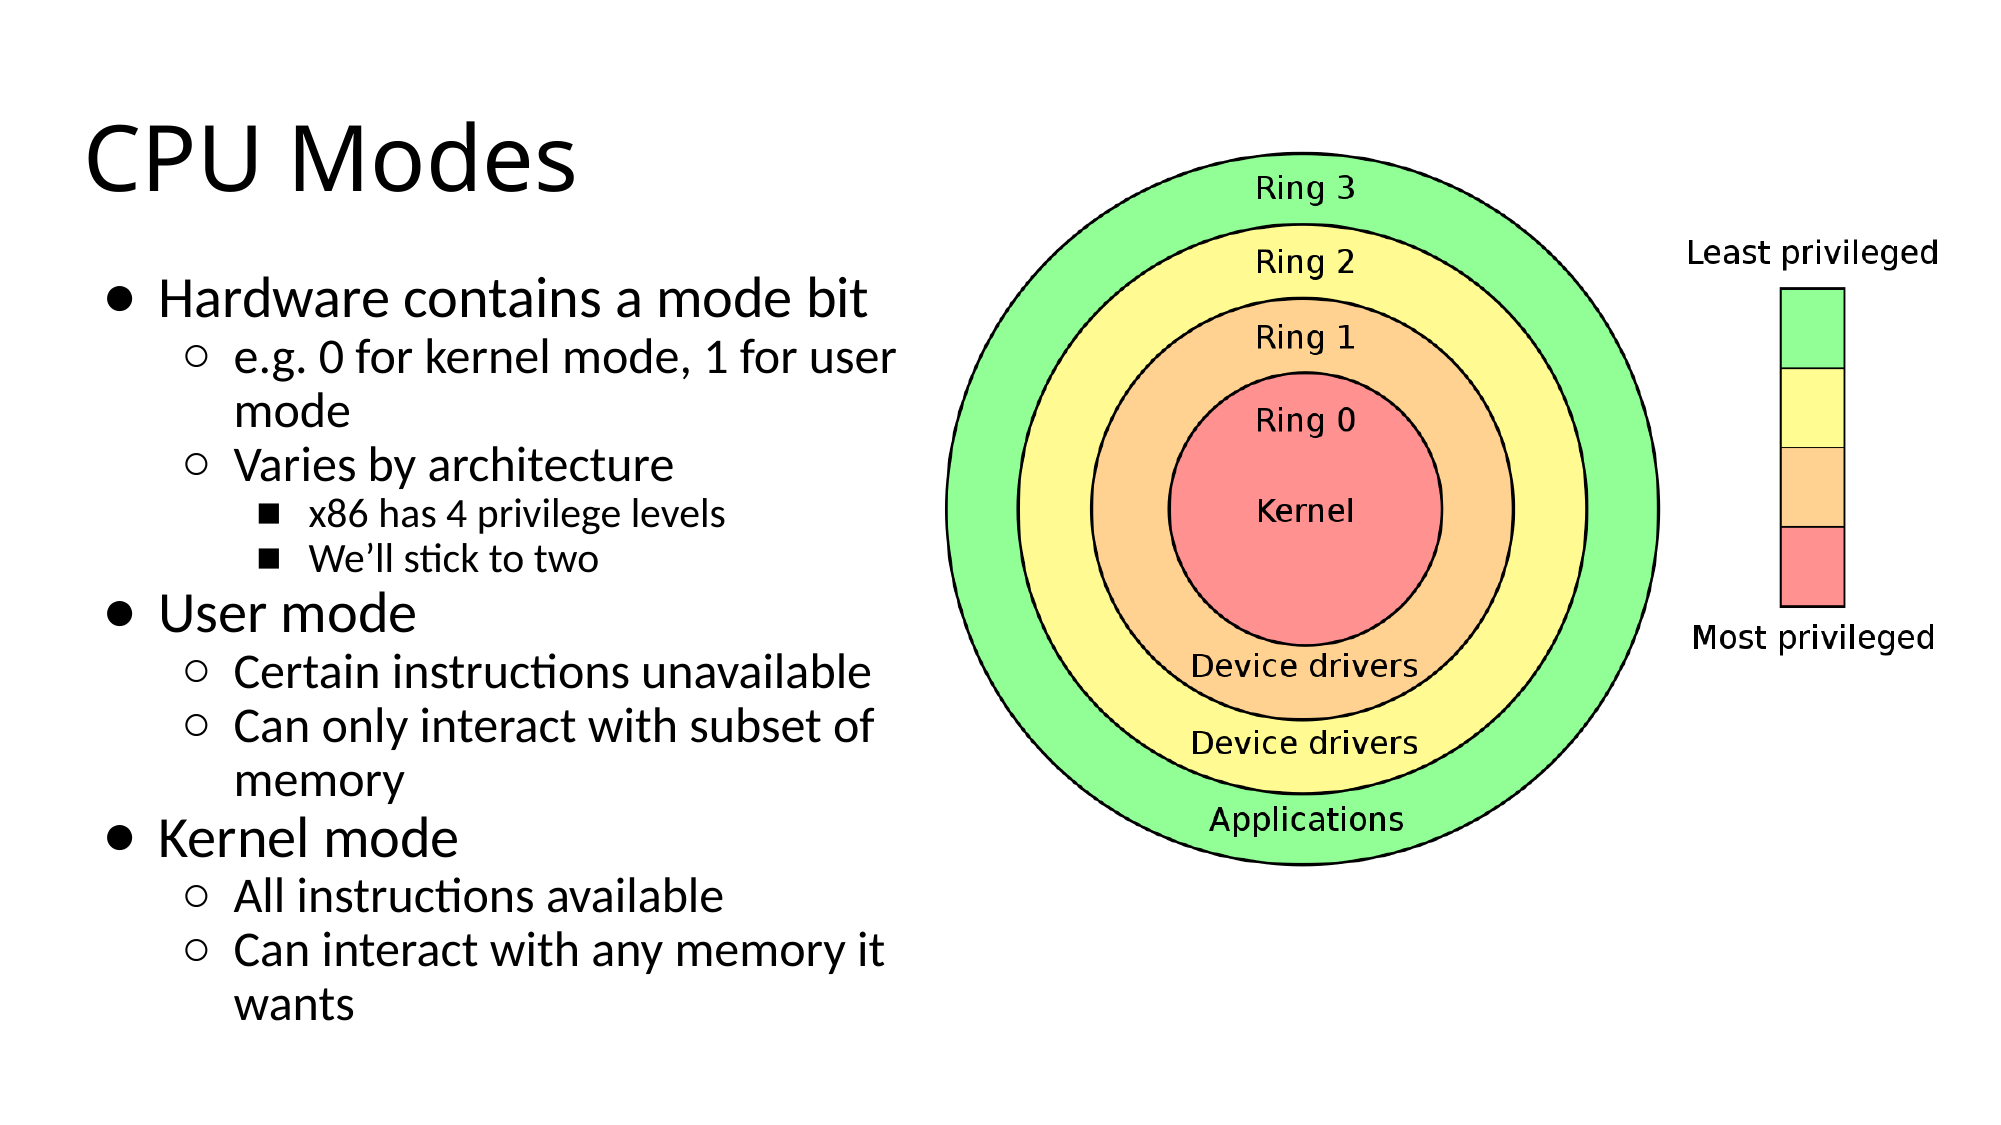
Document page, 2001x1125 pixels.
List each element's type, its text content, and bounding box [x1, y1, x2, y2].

list Hardware contains a mode bit e.g. 0 for kernel mode, 1 for user mode Varies by architecture x86 has 4 privilege levels We’ll stick to two User mode Certain instructions unavailable Can only interact with subset of memory Kernel mode All instructions available Can interact with any memory it wants [68, 252, 965, 1000]
title CPU Modes [68, 97, 1932, 223]
picture [937, 146, 2000, 920]
